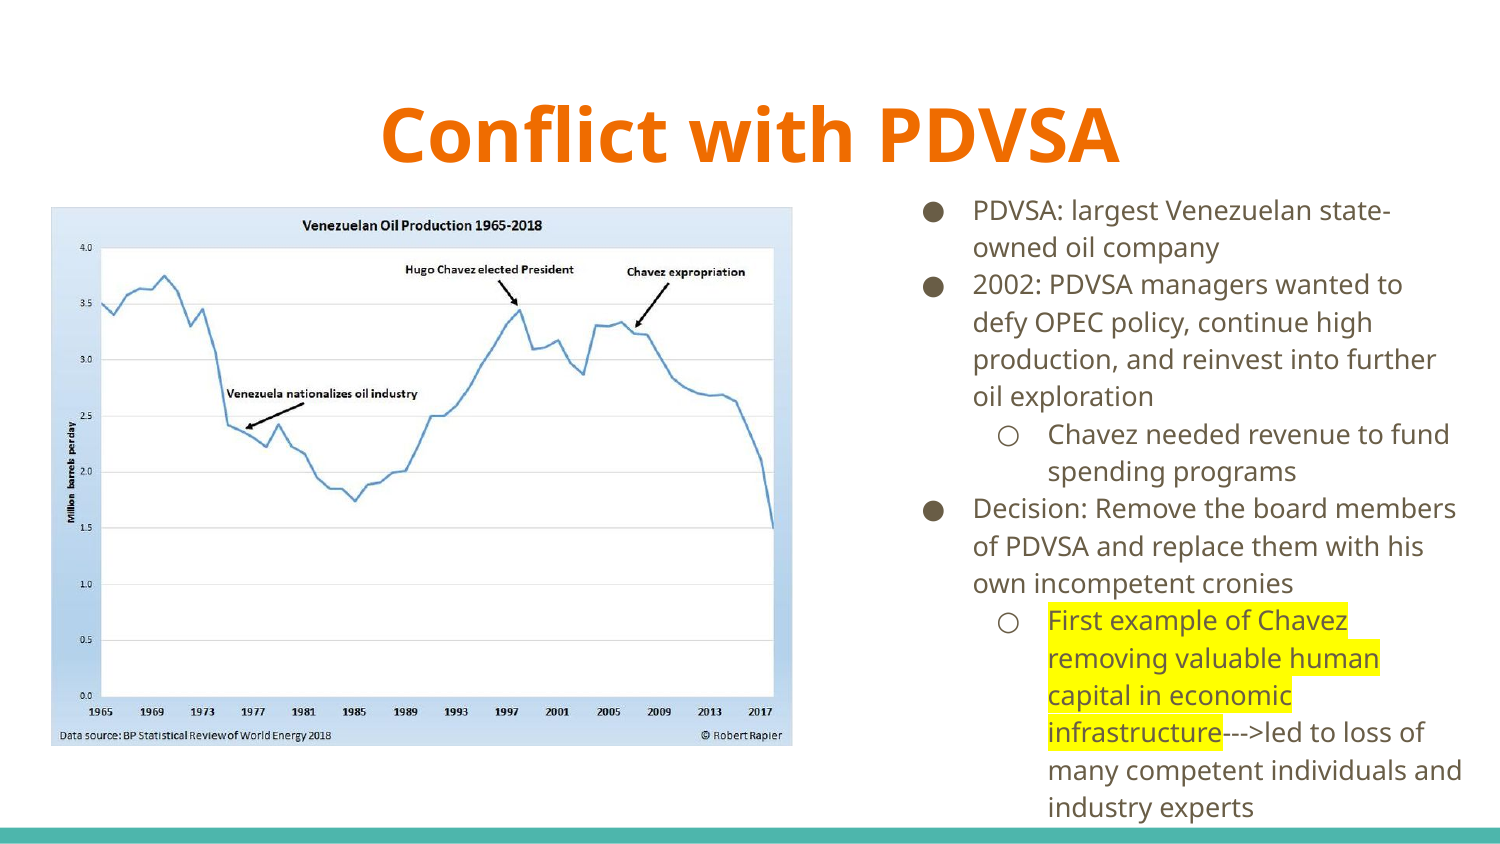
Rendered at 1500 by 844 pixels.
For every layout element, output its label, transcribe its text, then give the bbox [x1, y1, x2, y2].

title Conflict with PDVSA [51, 72, 1449, 189]
list PDVSA: largest Venezuelan state-owned oil company 2002: PDVSA managers wanted to defy OPEC policy, continue high production, and reinvest into further oil exploration Chavez needed revenue to fund spending programs Decision: Remove the board members of PDVSA and replace them with his own incompetent cronies First example of Chavez removing valuable human capital in economic infrastructure--->led to loss of many competent individuals and industry experts [882, 173, 1479, 780]
picture [50, 207, 793, 746]
